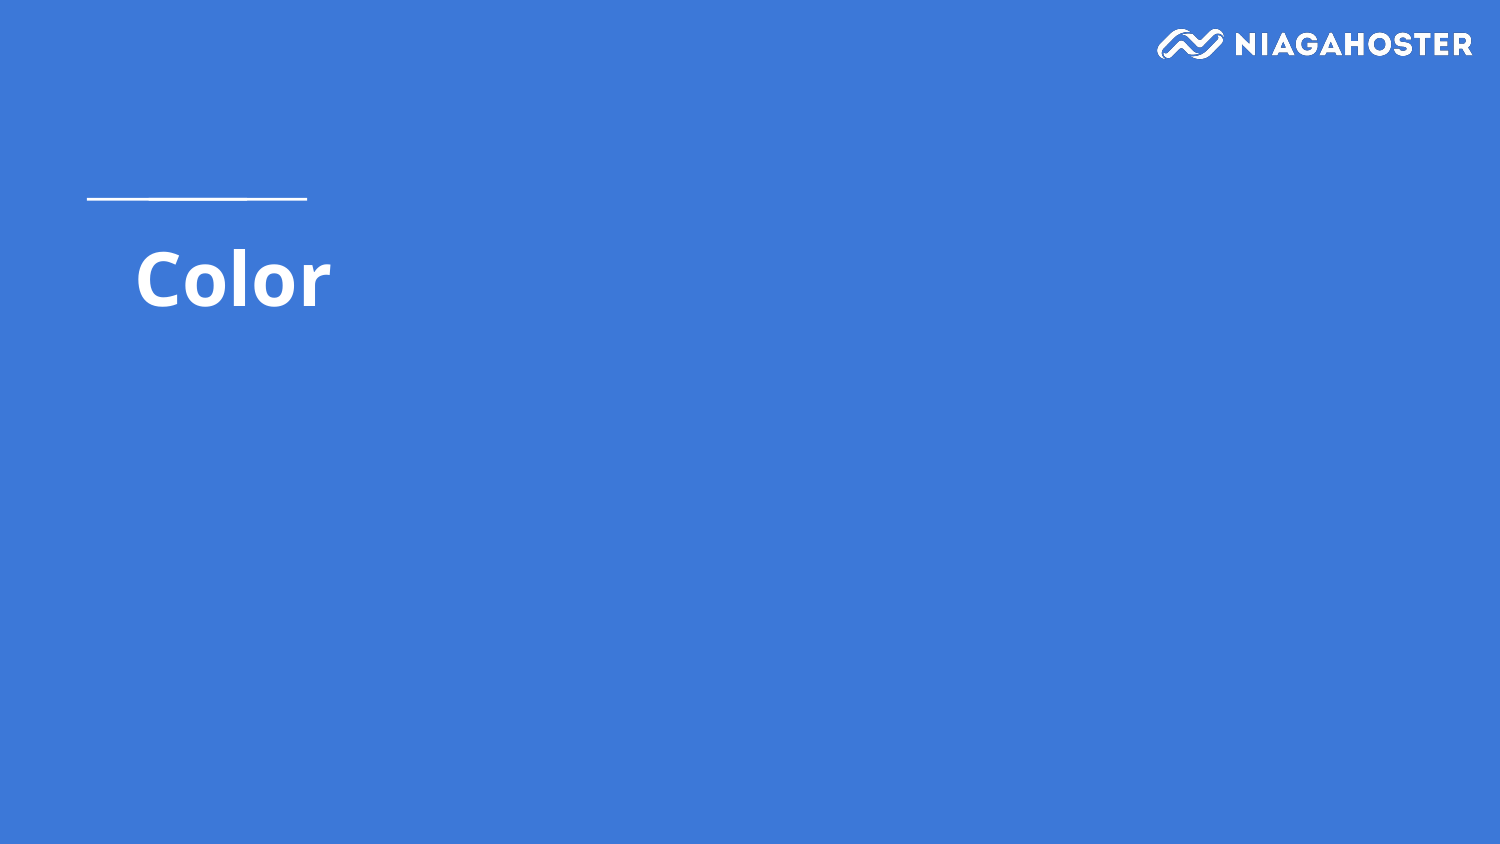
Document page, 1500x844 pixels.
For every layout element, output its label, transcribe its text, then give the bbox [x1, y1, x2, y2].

picture [1130, 0, 1500, 89]
title Color [119, 216, 1381, 466]
